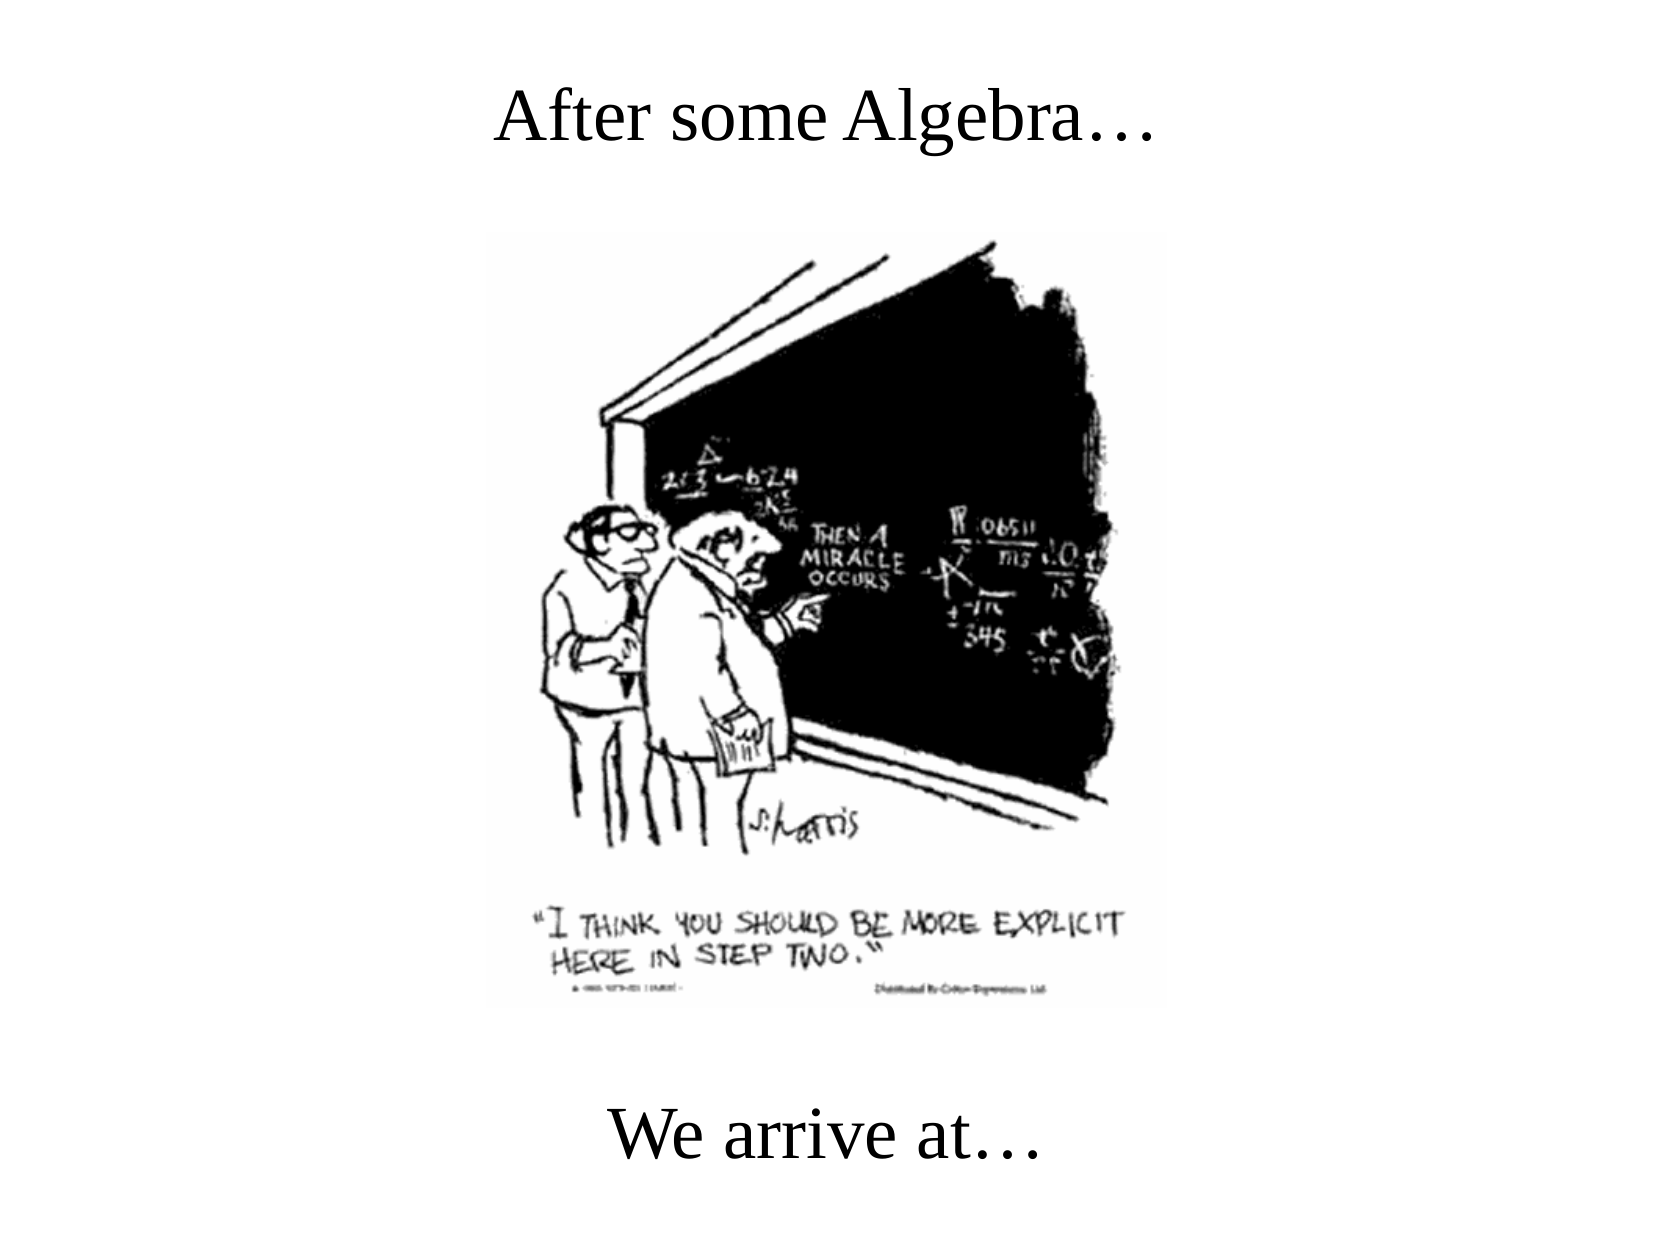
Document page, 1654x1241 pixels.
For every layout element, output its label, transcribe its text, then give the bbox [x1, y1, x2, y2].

picture [486, 232, 1167, 1008]
text_box We arrive at… [0, 1076, 1654, 1182]
text_box After some Algebra… [0, 57, 1654, 163]
